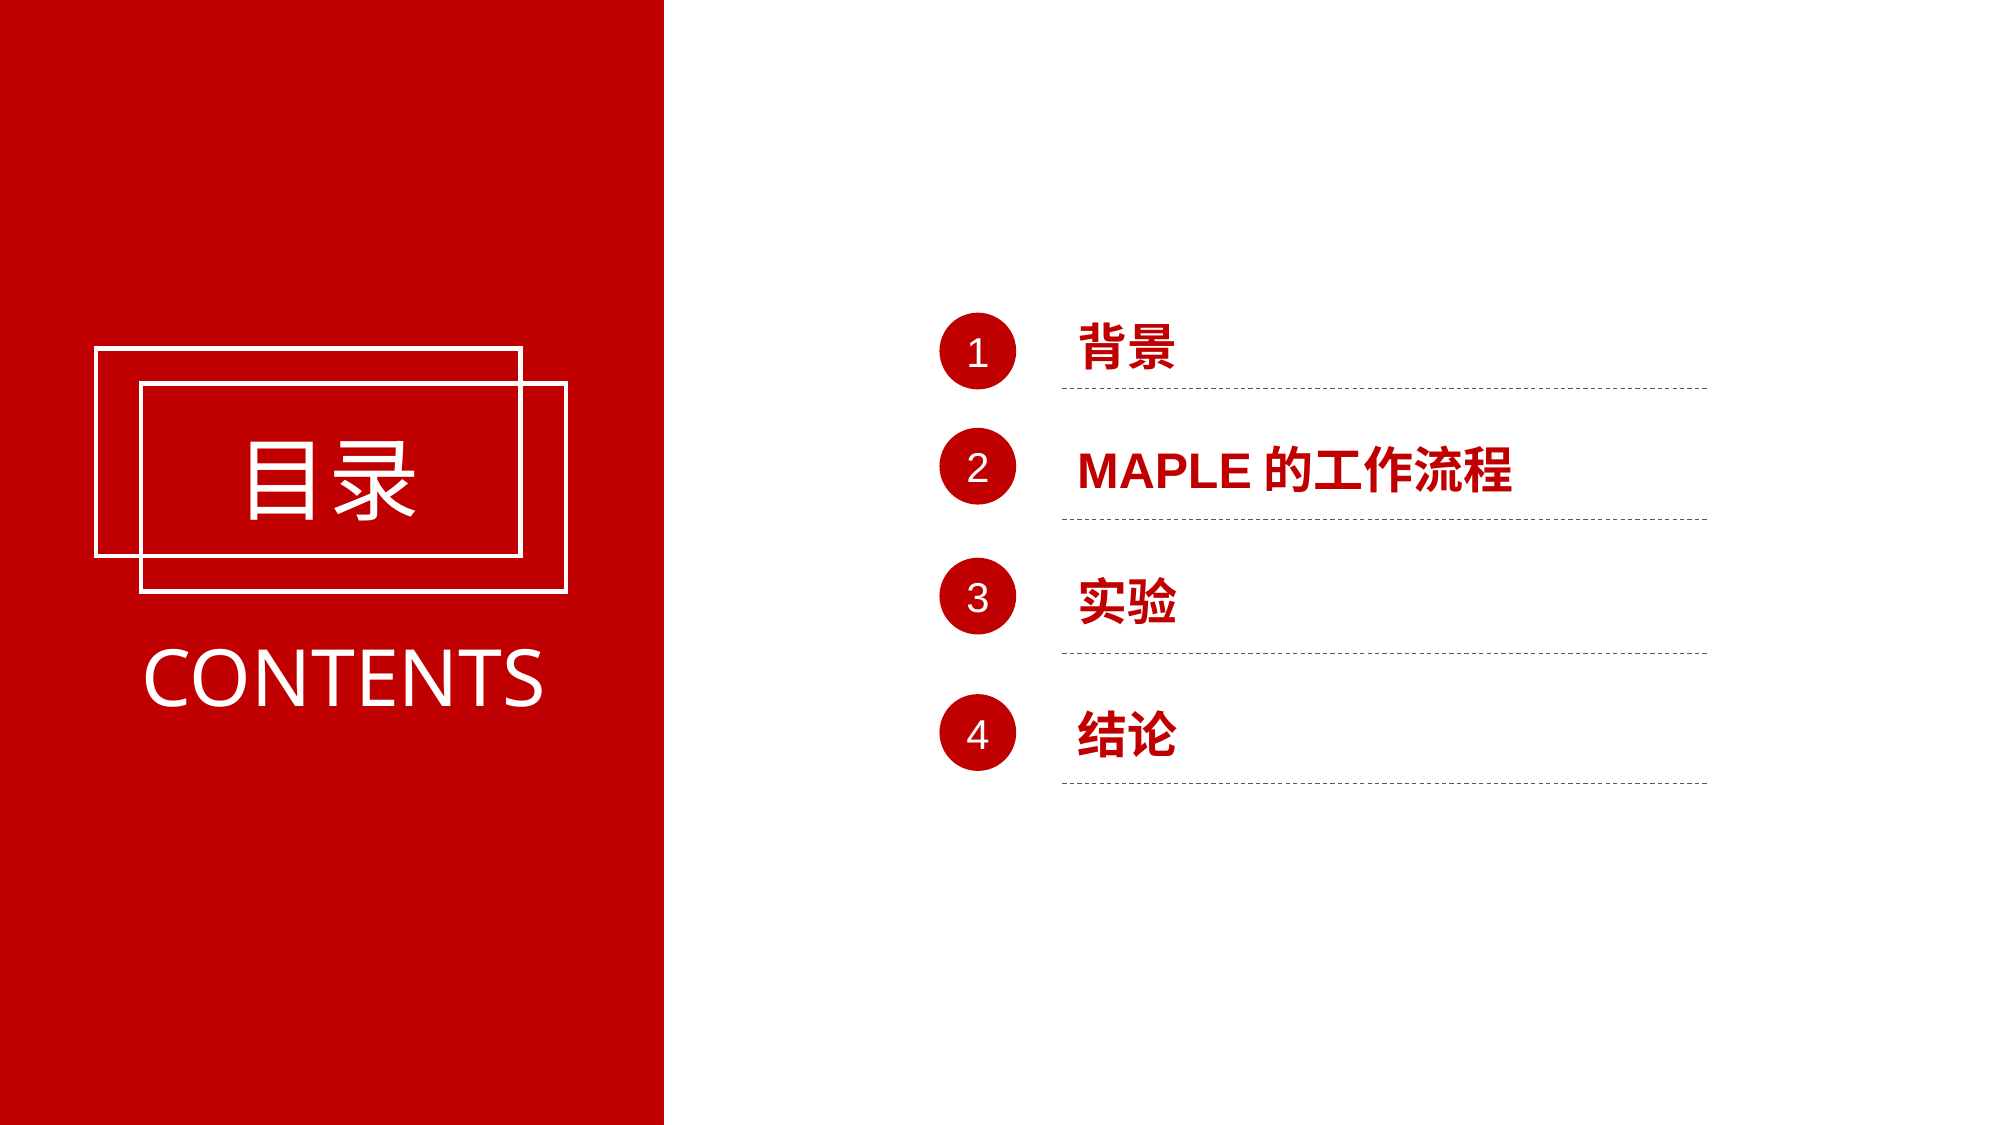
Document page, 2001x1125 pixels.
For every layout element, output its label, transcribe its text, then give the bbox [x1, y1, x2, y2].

text_box 3 [938, 556, 1018, 636]
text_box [1062, 307, 1750, 389]
text_box CONTENTS [103, 620, 584, 730]
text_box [95, 348, 567, 592]
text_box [1062, 562, 1750, 654]
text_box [1062, 695, 1750, 784]
text_box 1 [938, 311, 1018, 391]
text_box 2 [938, 426, 1018, 506]
text_box 4 [938, 693, 1018, 772]
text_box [1062, 431, 1750, 520]
text_box [0, 0, 665, 1125]
